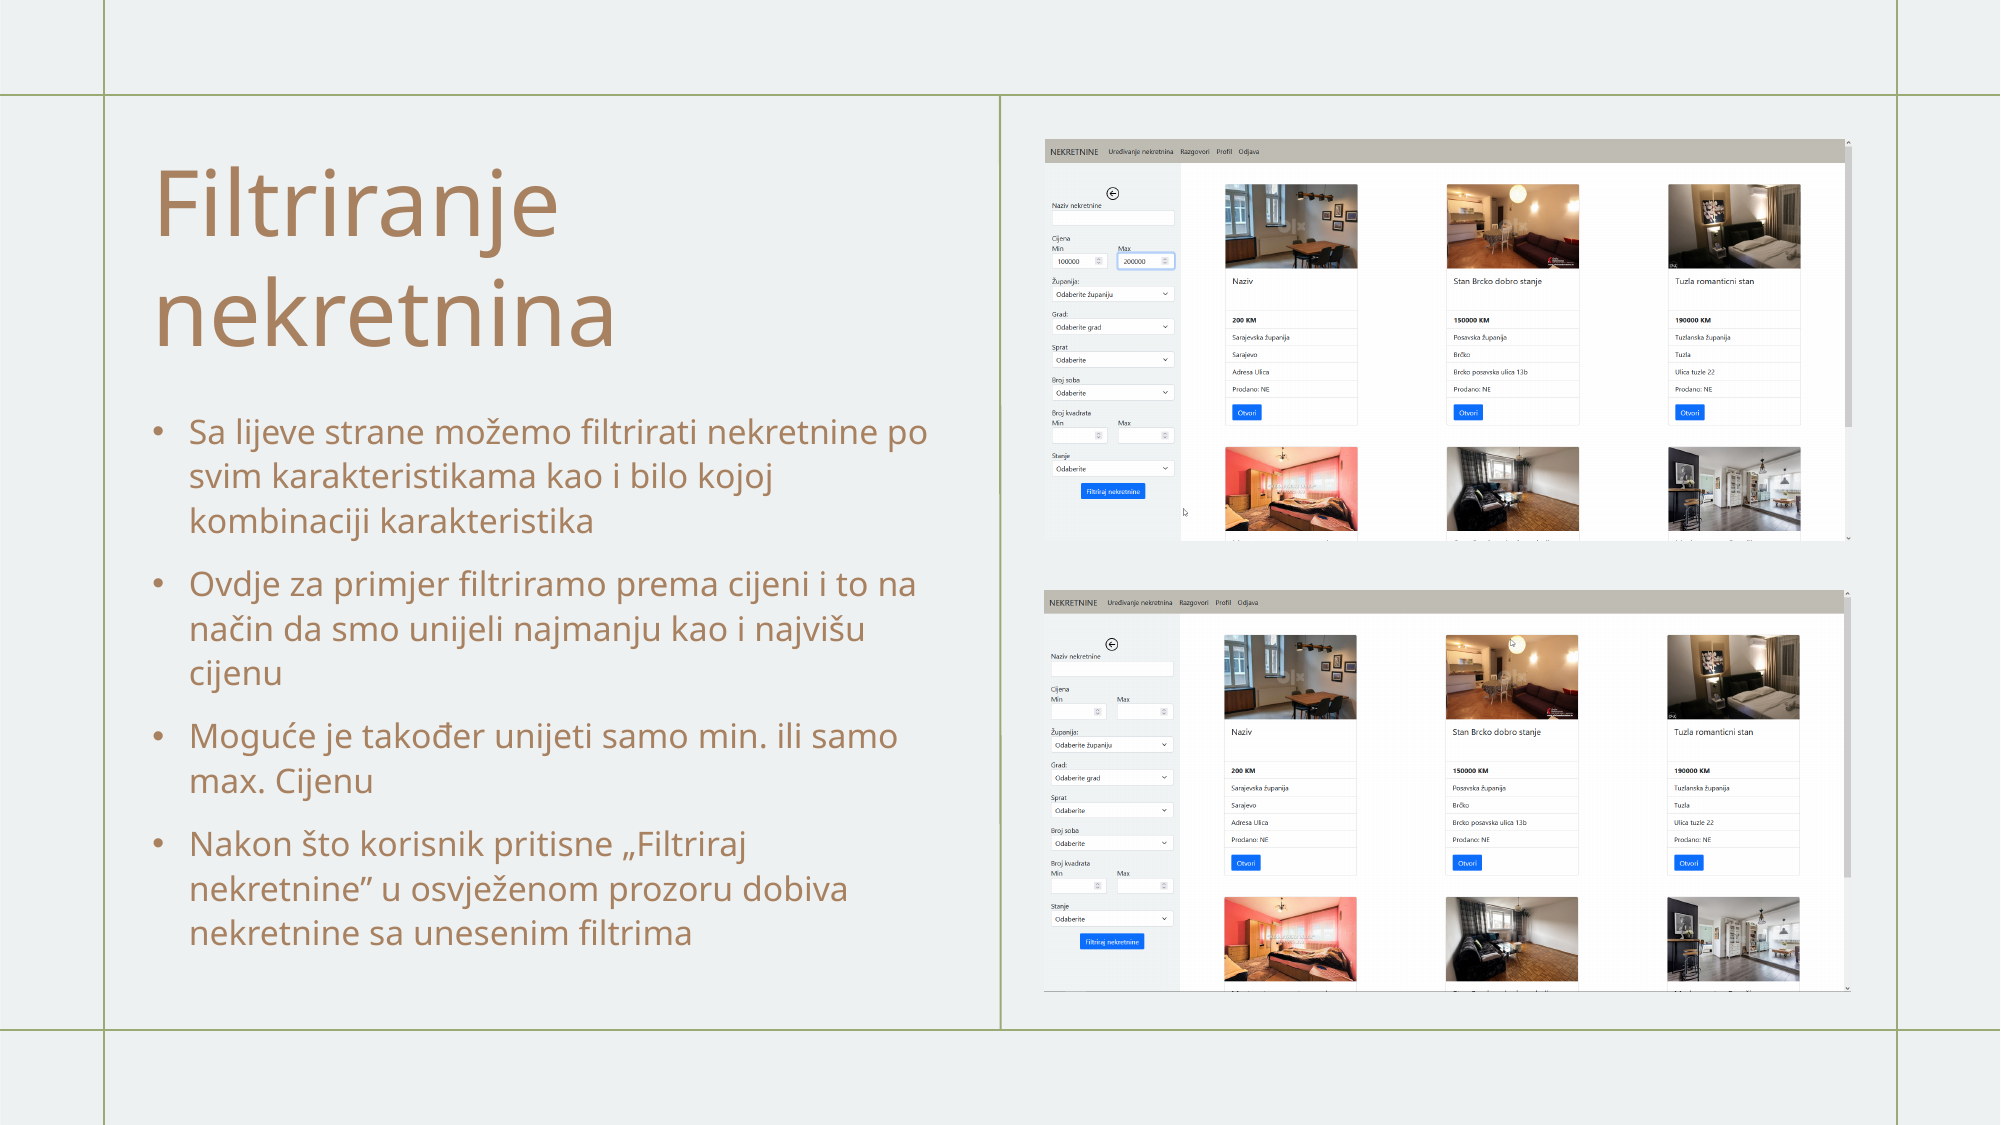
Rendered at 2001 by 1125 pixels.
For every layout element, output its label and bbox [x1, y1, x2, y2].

picture [1045, 139, 1852, 541]
picture [1044, 590, 1851, 992]
text_box [0, 0, 2000, 1125]
